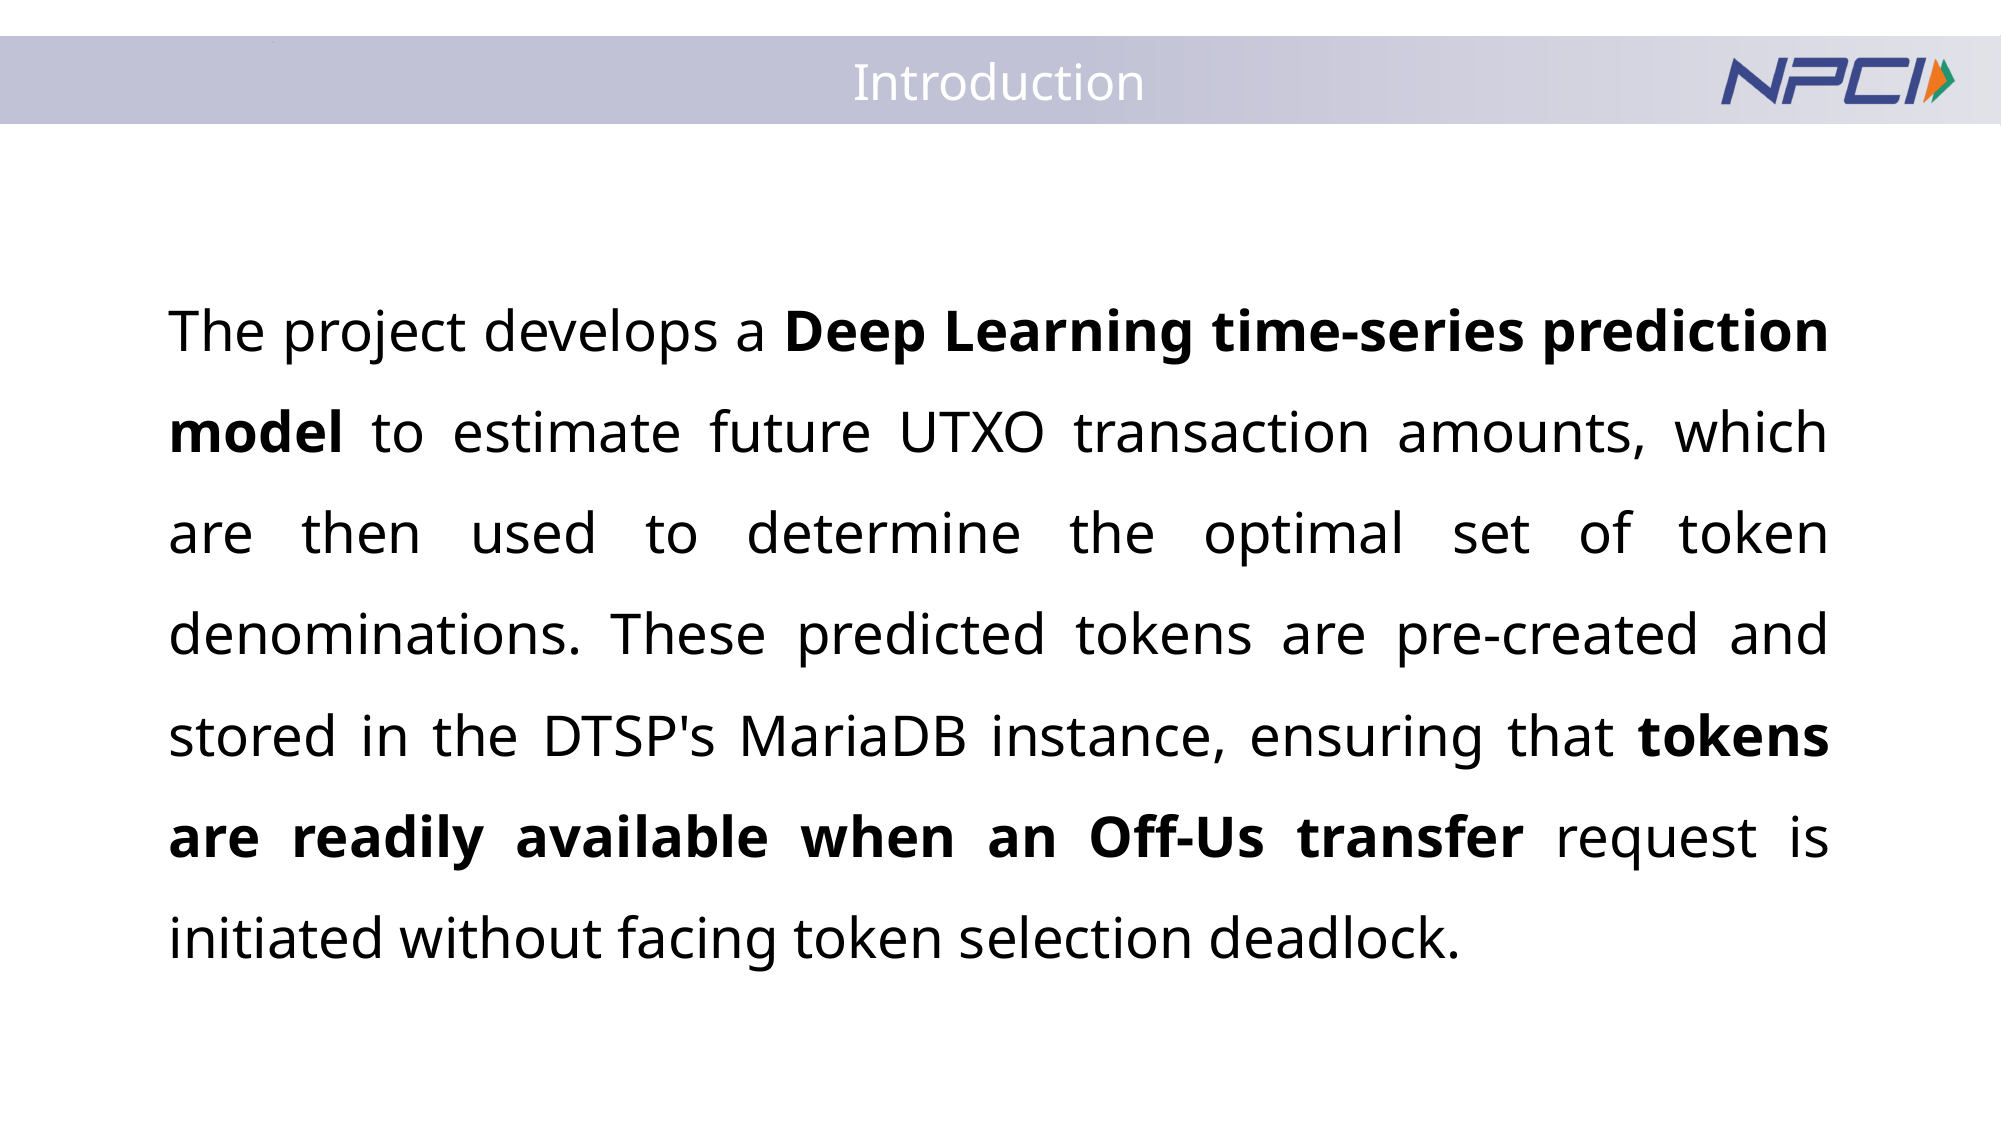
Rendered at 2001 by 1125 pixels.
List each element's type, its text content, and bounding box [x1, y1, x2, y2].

text_box Introduction [0, 34, 2000, 127]
picture [271, 33, 275, 51]
text_box The project develops a Deep Learning time-series prediction model to estimate future UTXO transaction amounts, which are then used to determine the optimal set of token denominations. These predicted tokens are pre-created and stored in the DTSP's MariaDB instance, ensuring that tokens are readily available when an Off-Us transfer request is initiated without facing token selection deadlock. [153, 253, 1846, 818]
picture [1711, 46, 1964, 115]
